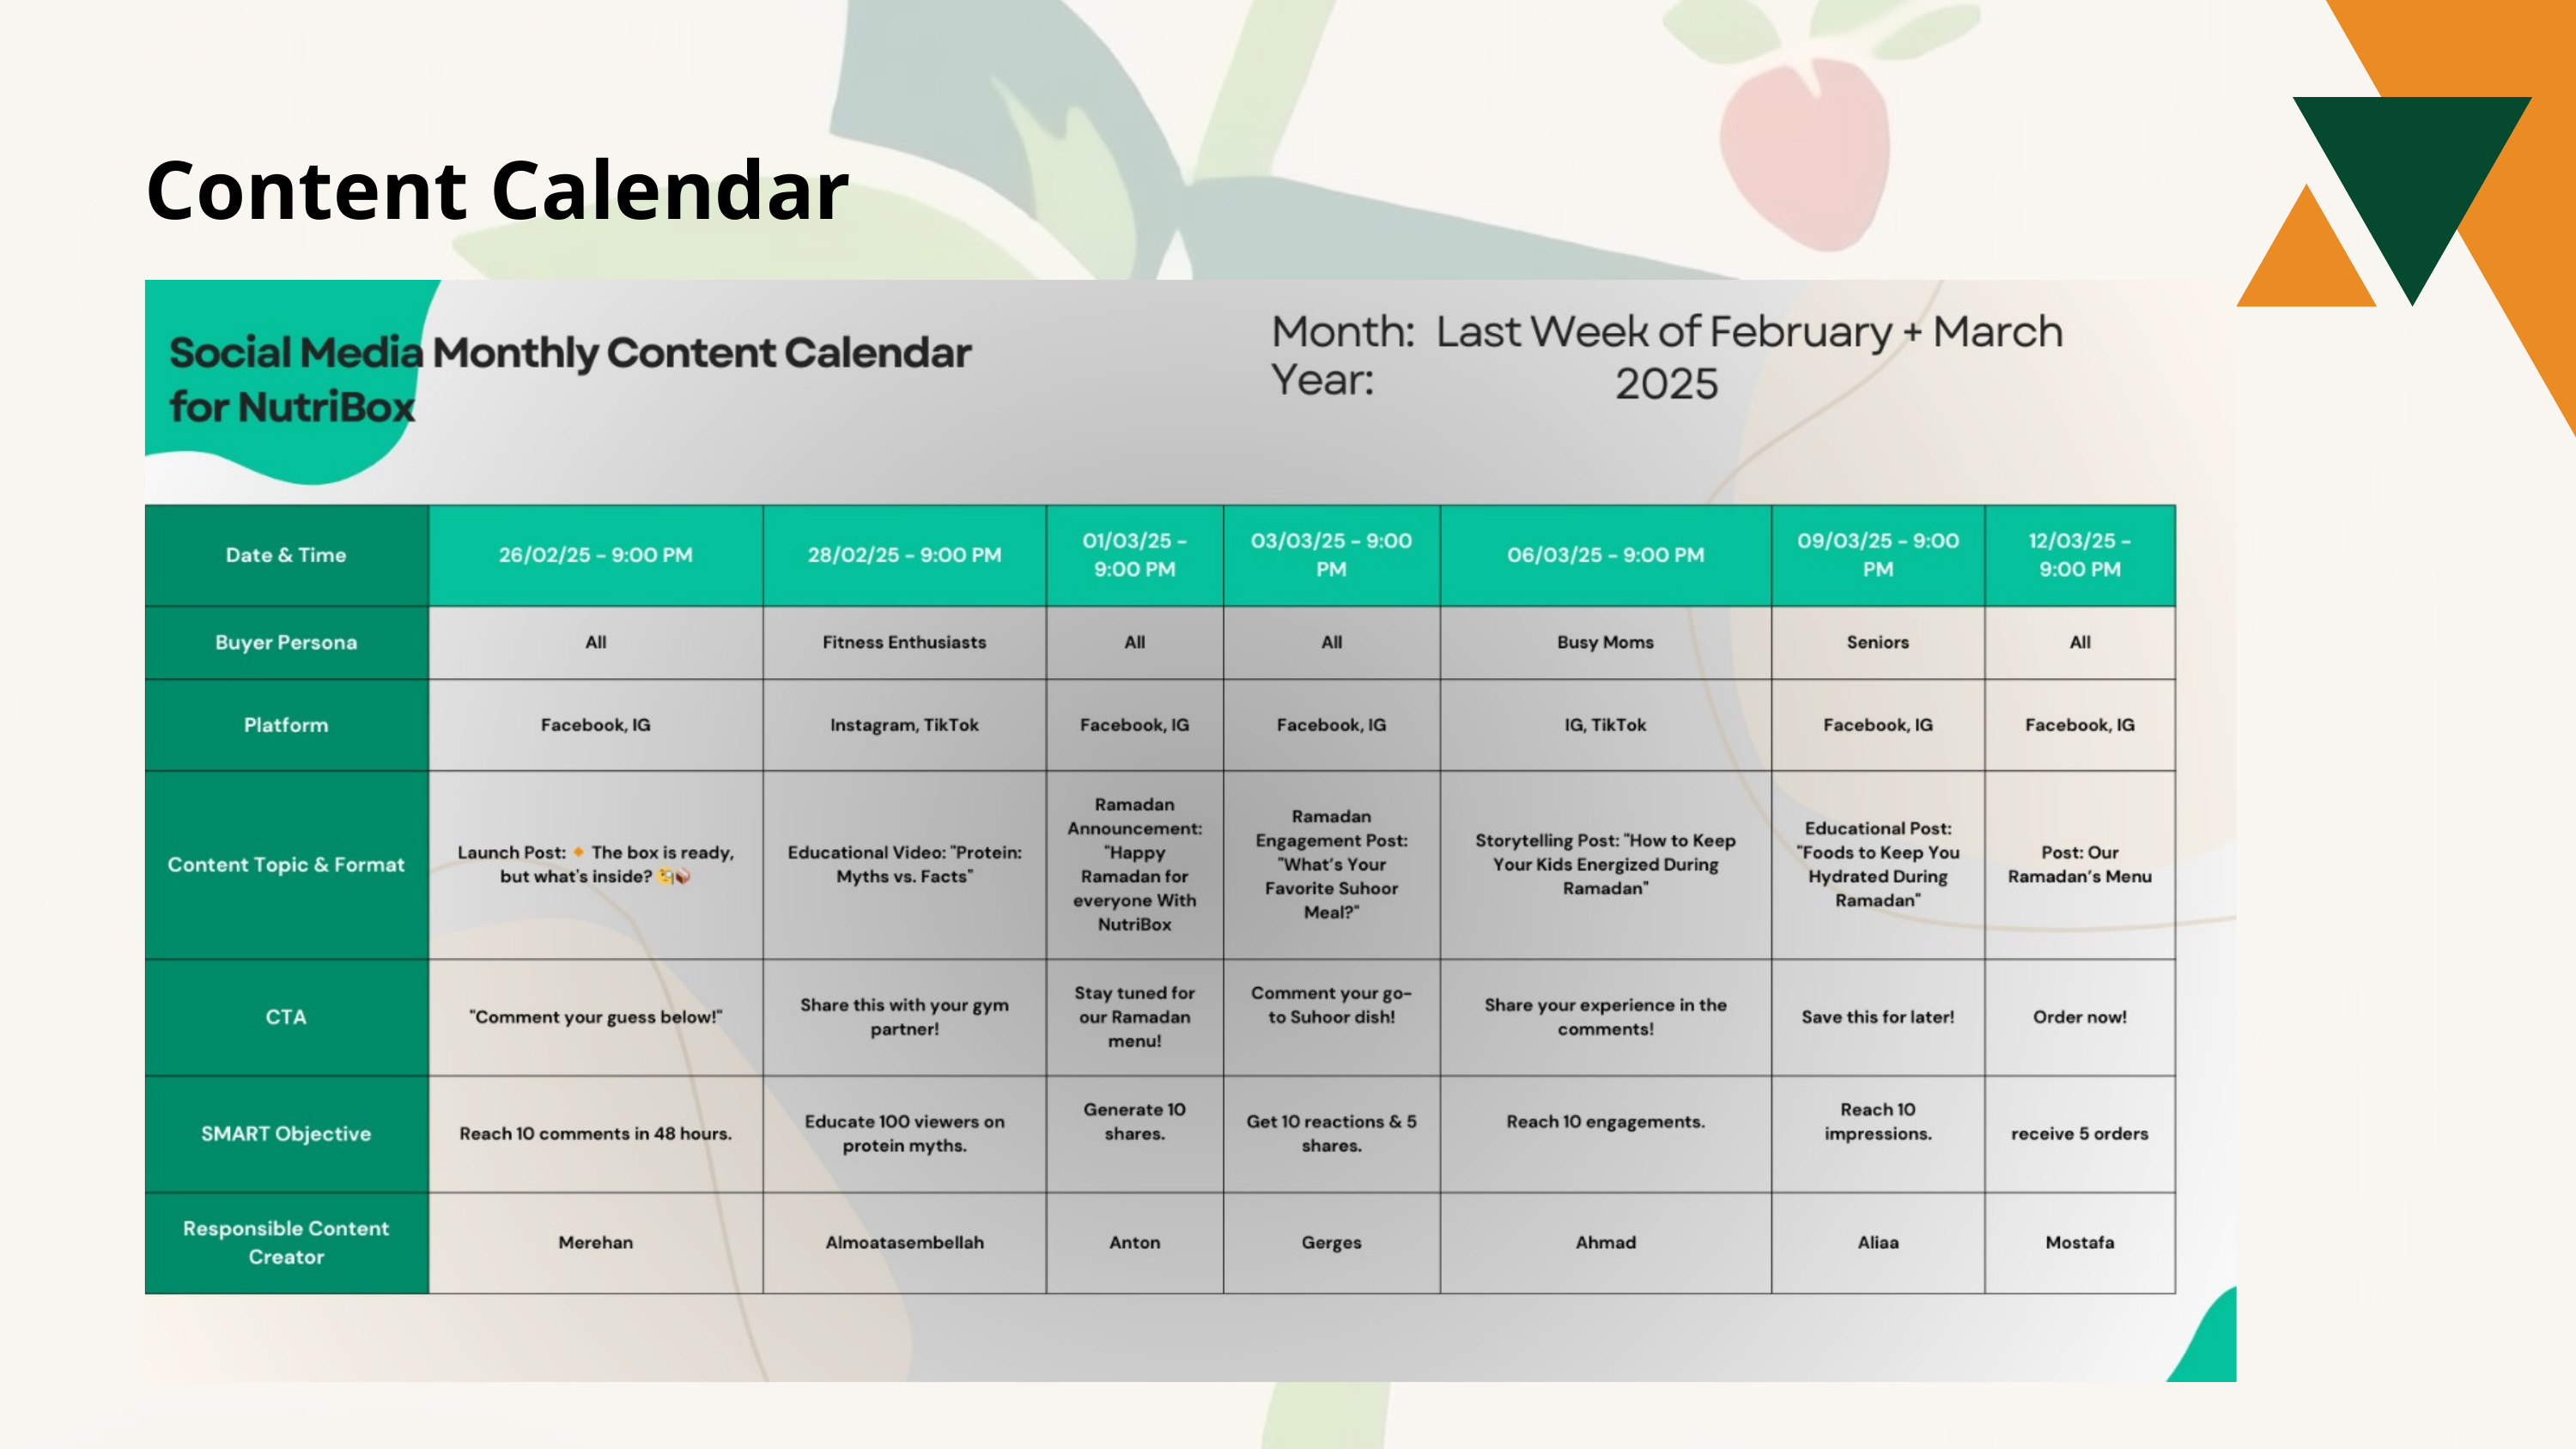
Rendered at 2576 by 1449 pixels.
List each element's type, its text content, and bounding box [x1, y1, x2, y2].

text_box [2193, 0, 2576, 521]
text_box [2236, 183, 2378, 307]
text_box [2292, 96, 2533, 307]
text_box [144, 280, 2237, 1382]
text_box Content Calendar [144, 139, 909, 236]
text_box [0, 0, 2576, 1449]
